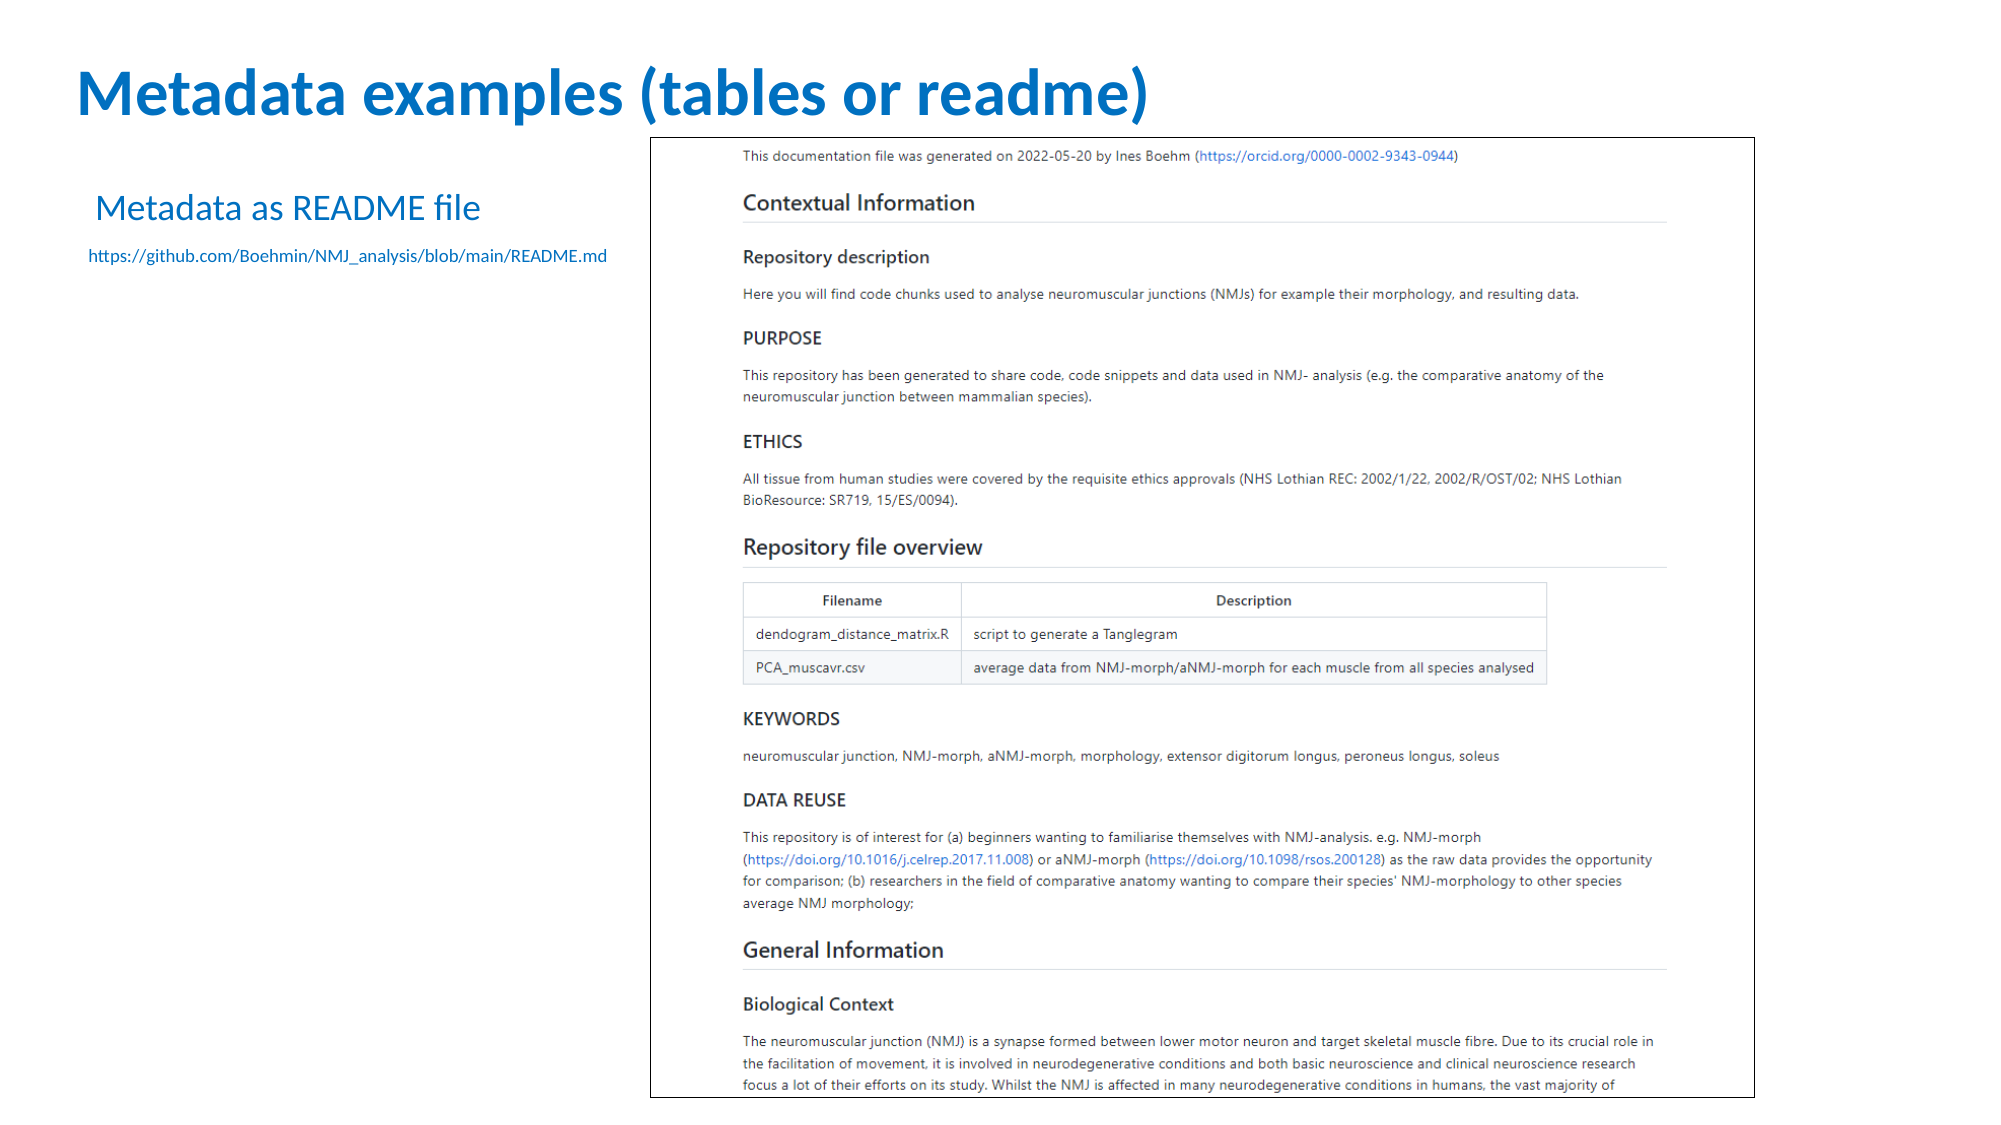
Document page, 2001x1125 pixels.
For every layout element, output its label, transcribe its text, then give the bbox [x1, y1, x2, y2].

text_box Metadata as README file [80, 175, 497, 236]
text_box https://github.com/Boehmin/NMJ_analysis/blob/main/README.md [73, 236, 650, 274]
picture [650, 137, 1755, 1098]
text_box Metadata examples (tables or readme) [61, 41, 1476, 136]
